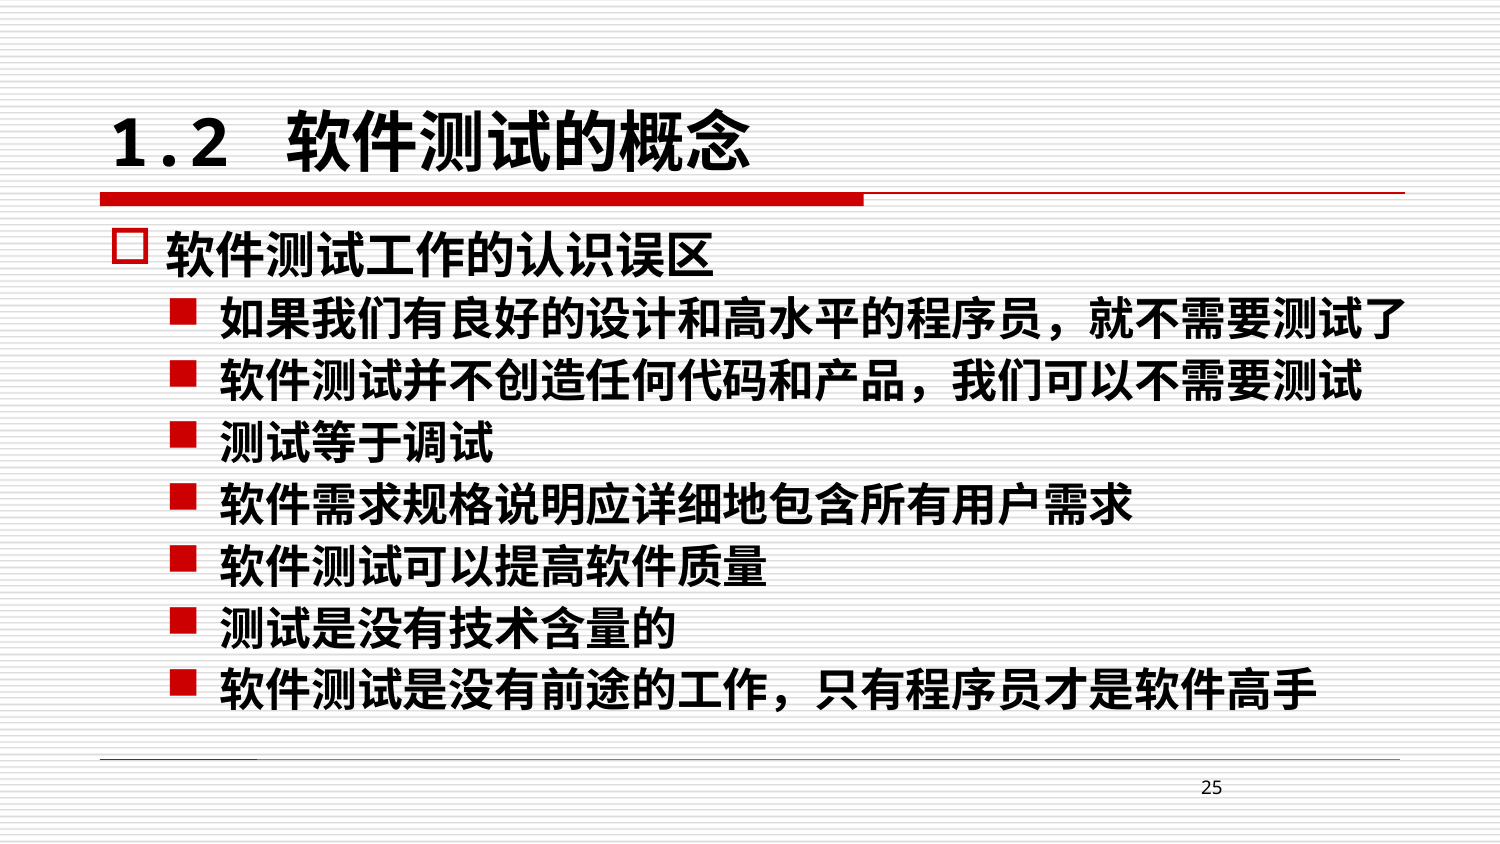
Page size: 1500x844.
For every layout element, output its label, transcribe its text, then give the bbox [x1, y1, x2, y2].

text_box 25 [993, 768, 1238, 827]
picture [0, 0, 1500, 844]
title 1.2 软件测试的概念 [94, 37, 1407, 188]
list 软件测试工作的认识误区 如果我们有良好的设计和高水平的程序员，就不需要测试了 软件测试并不创造任何代码和产品，我们可以不需要测试 测试等于调试 软件需求规格说明应详细地包含所有用户需求 软件测试可以提高软件质量 测试是没有技术含量的 软件测试是没有前途的工作，只有程序员才是软件高手 [93, 215, 1436, 741]
